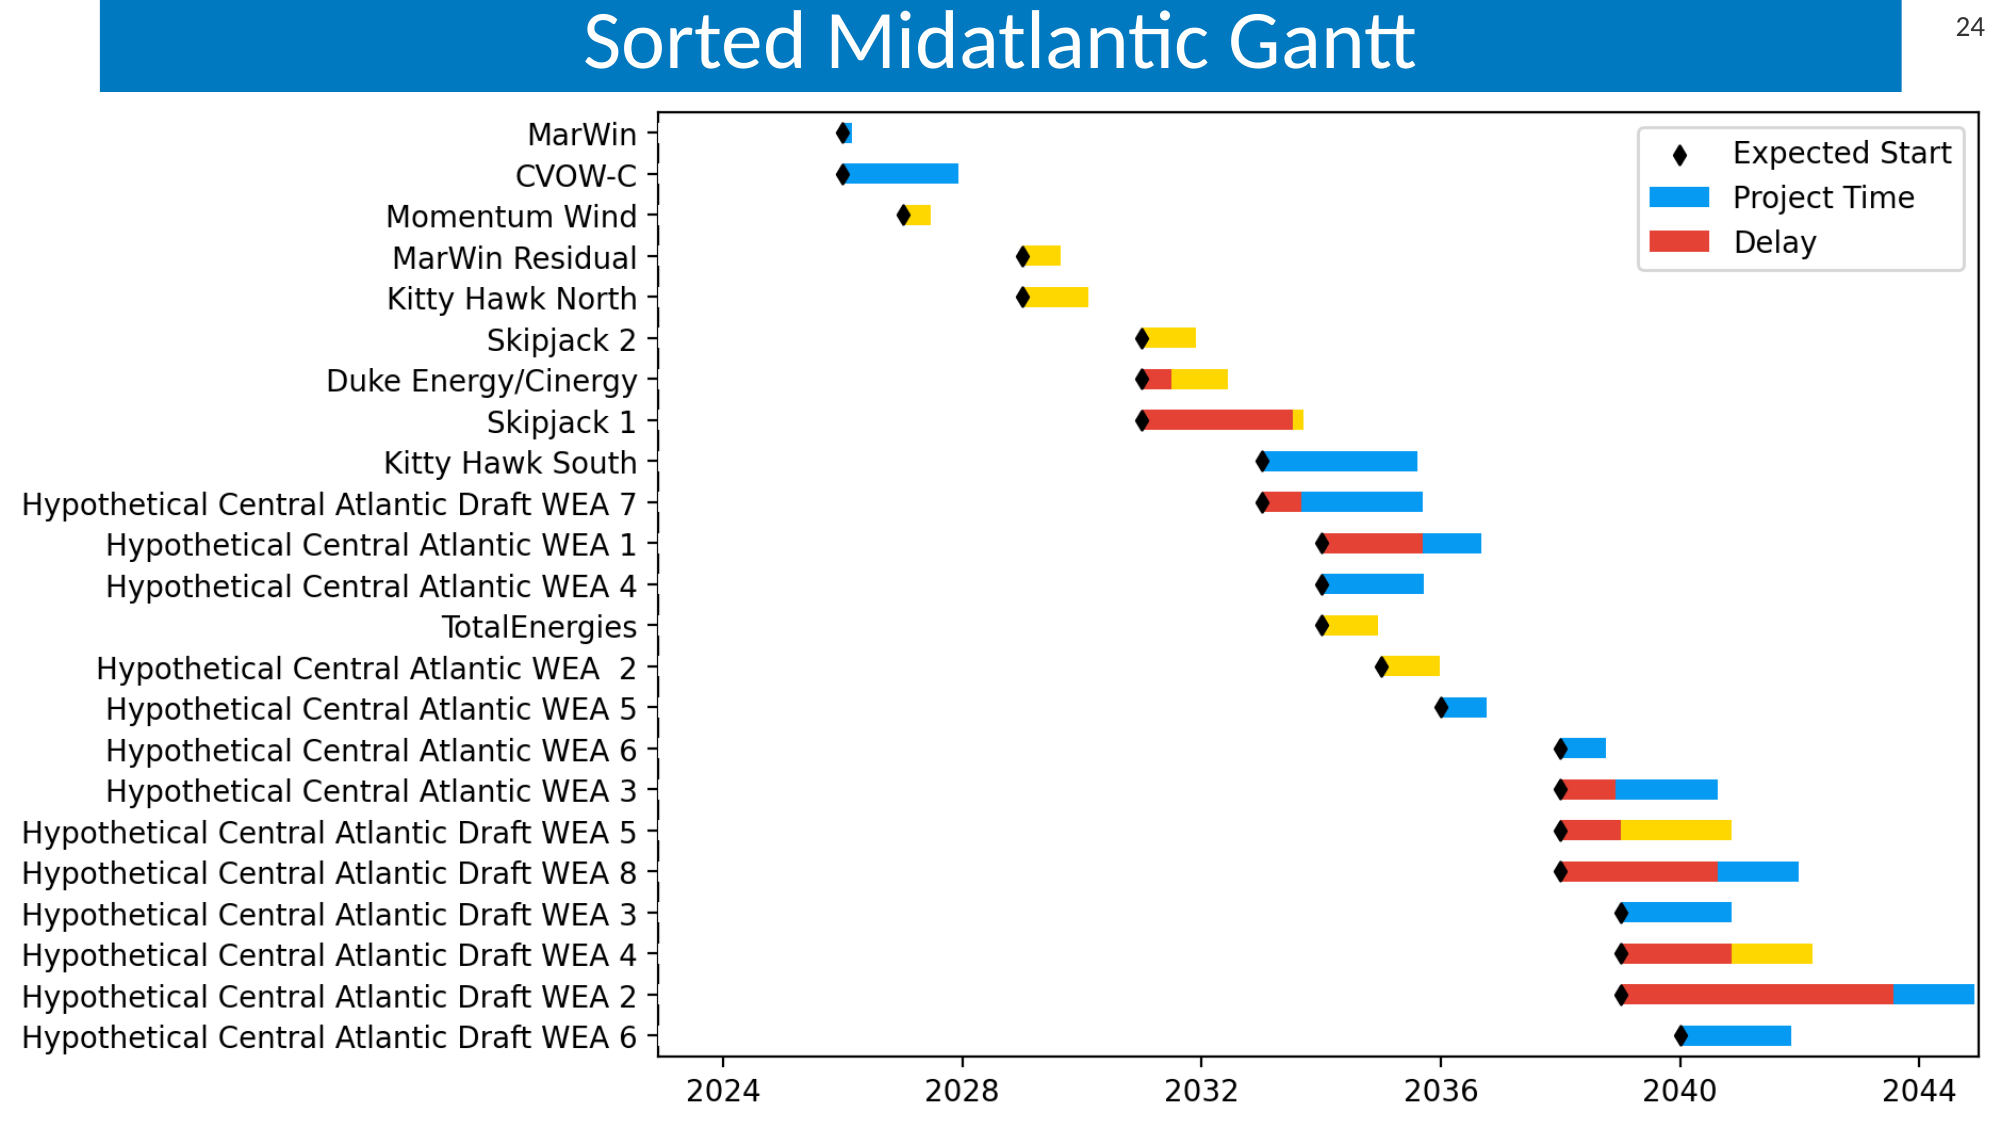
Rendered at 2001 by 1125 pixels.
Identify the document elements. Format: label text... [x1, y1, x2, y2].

title Sorted Midatlantic Gantt [99, 0, 1902, 90]
picture [0, 92, 2000, 1125]
